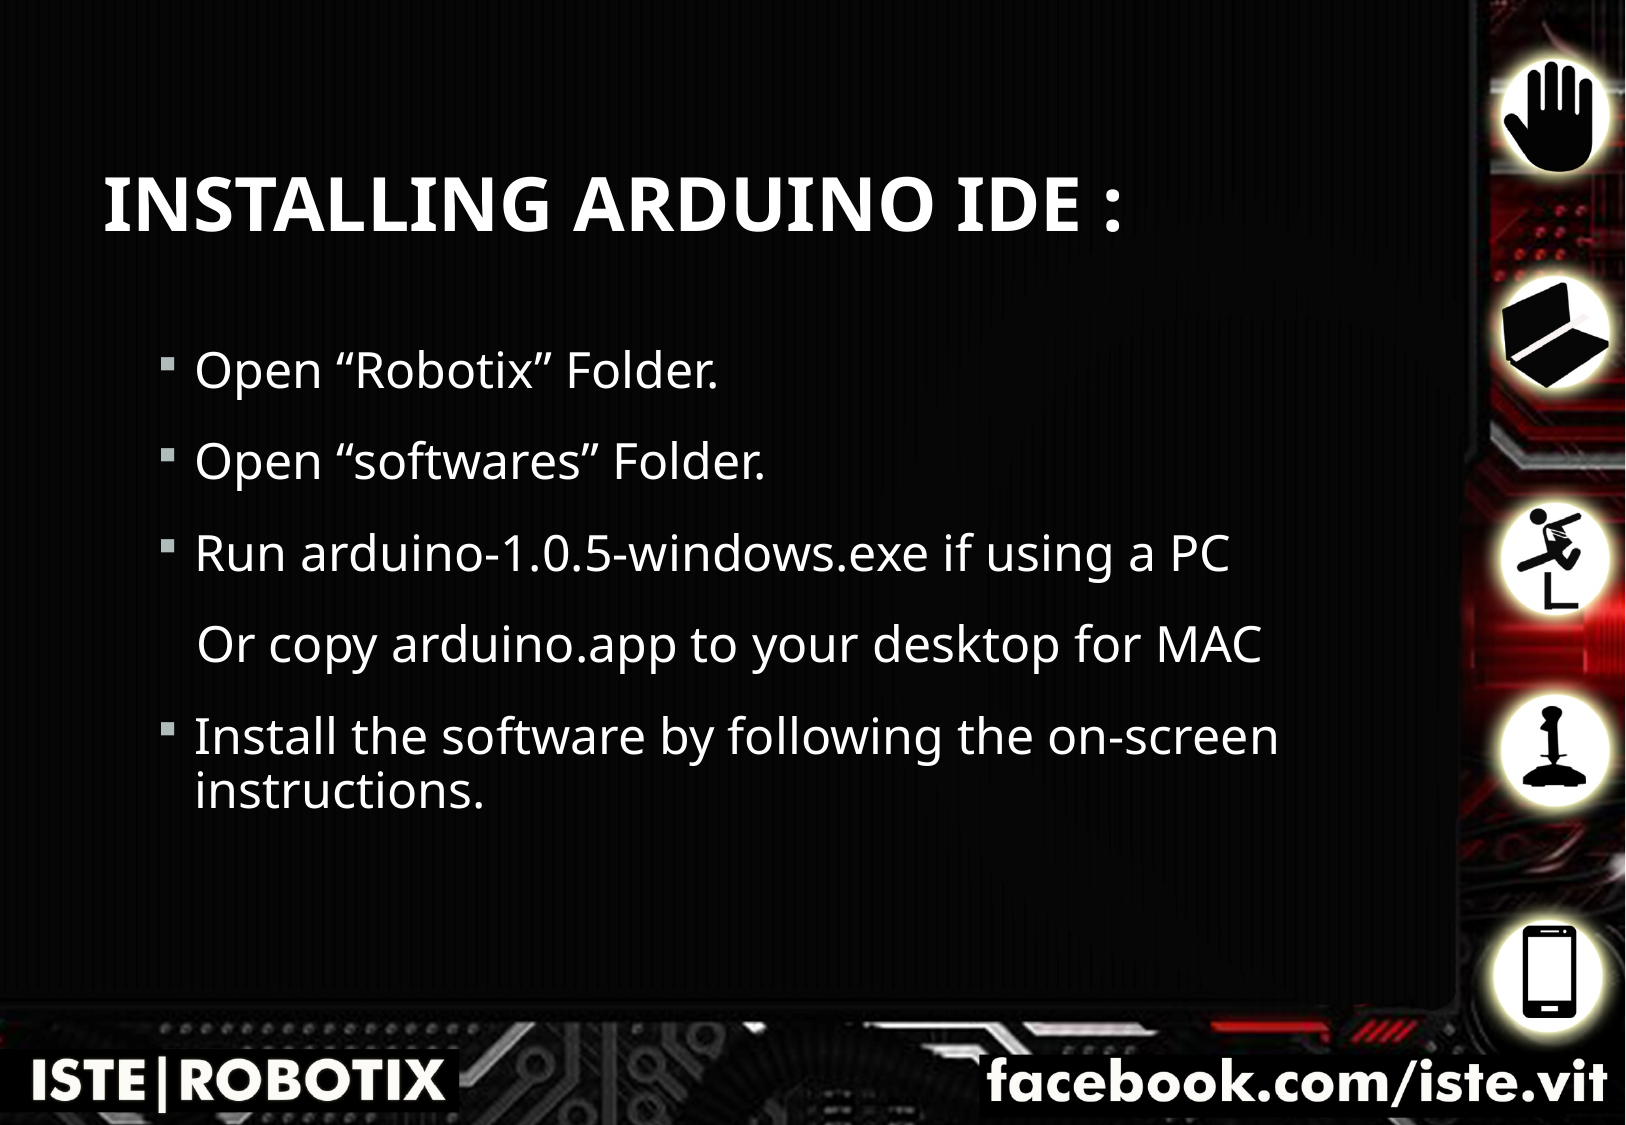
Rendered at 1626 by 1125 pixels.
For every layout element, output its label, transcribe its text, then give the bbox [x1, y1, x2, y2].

picture [0, 0, 1626, 1125]
title Installing Arduino IDE : [88, 75, 1430, 256]
list Open “Robotix” Folder. Open “softwares” Folder. Run arduino-1.0.5-windows.exe if using a PC Or copy arduino.app to your desktop for MAC Install the software by following the on-screen instructions. [142, 337, 1483, 1080]
